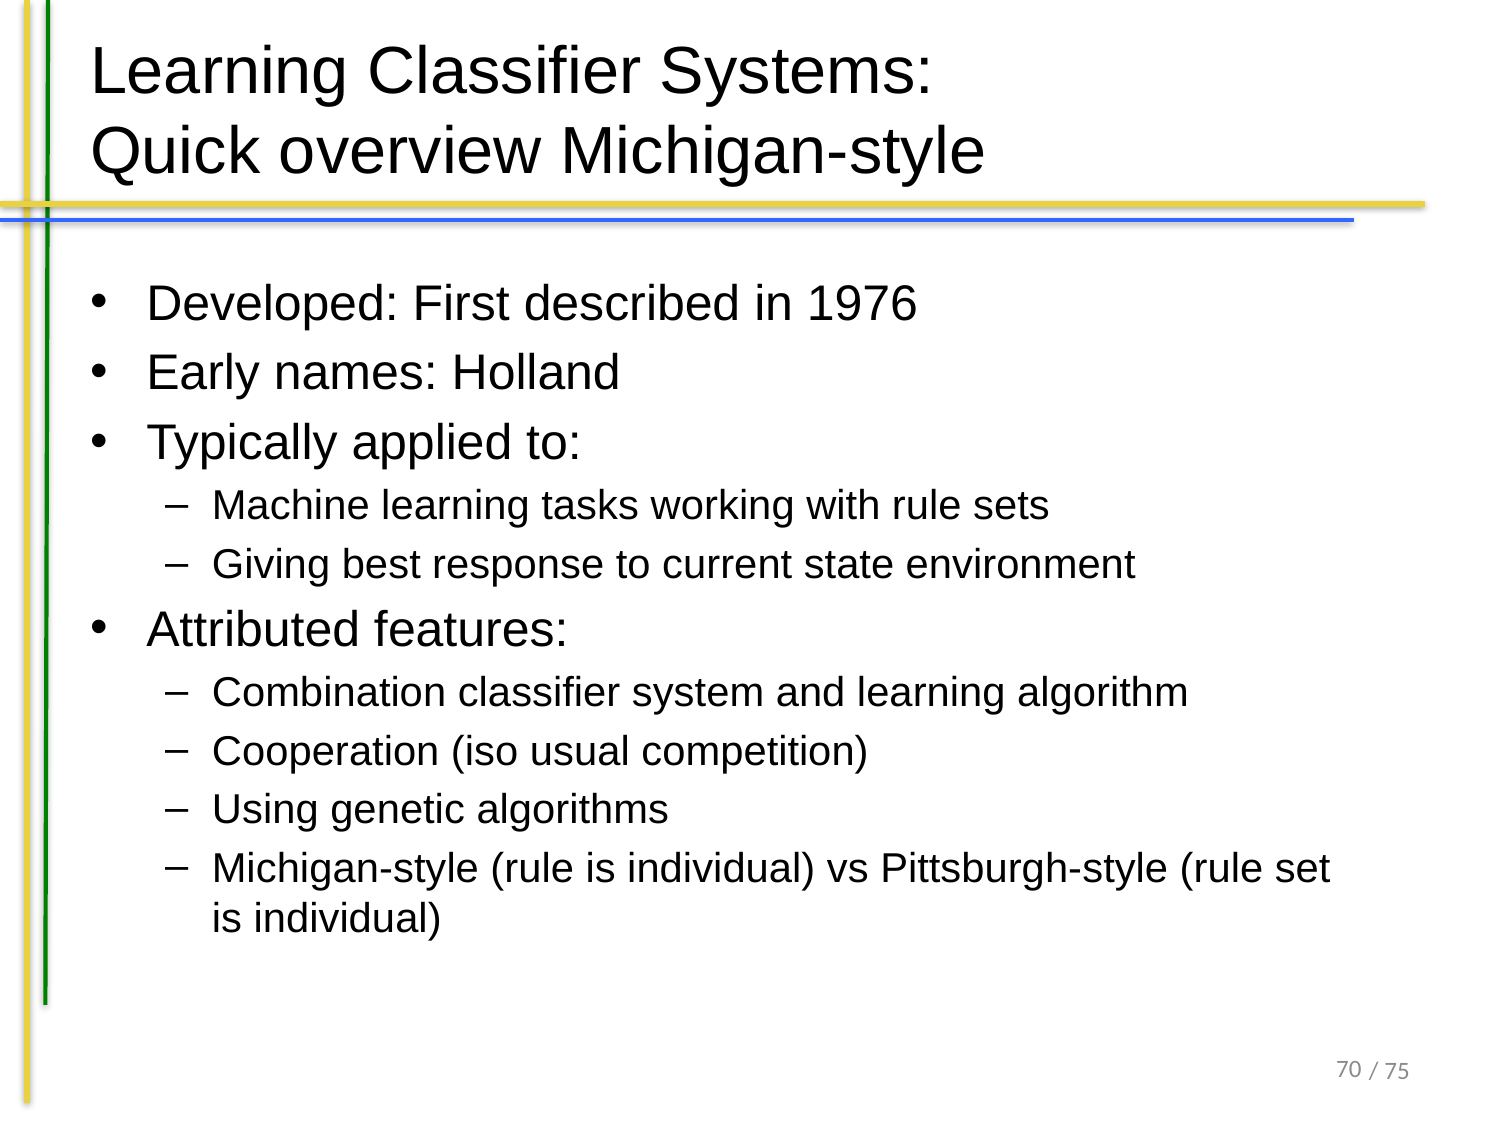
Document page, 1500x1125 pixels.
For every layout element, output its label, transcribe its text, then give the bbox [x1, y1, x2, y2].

list Developed: First described in 1976 Early names: Holland Typically applied to: Machine learning tasks working with rule sets Giving best response to current state environment Attributed features: Combination classifier system and learning algorithm Cooperation (iso usual competition) Using genetic algorithms Michigan-style (rule is individual) vs Pittsburgh-style (rule set is individual) [75, 262, 1348, 1005]
title Learning Classifier Systems: Quick overview Michigan-style [75, 12, 1425, 201]
slide_number 70 [1222, 1026, 1377, 1109]
